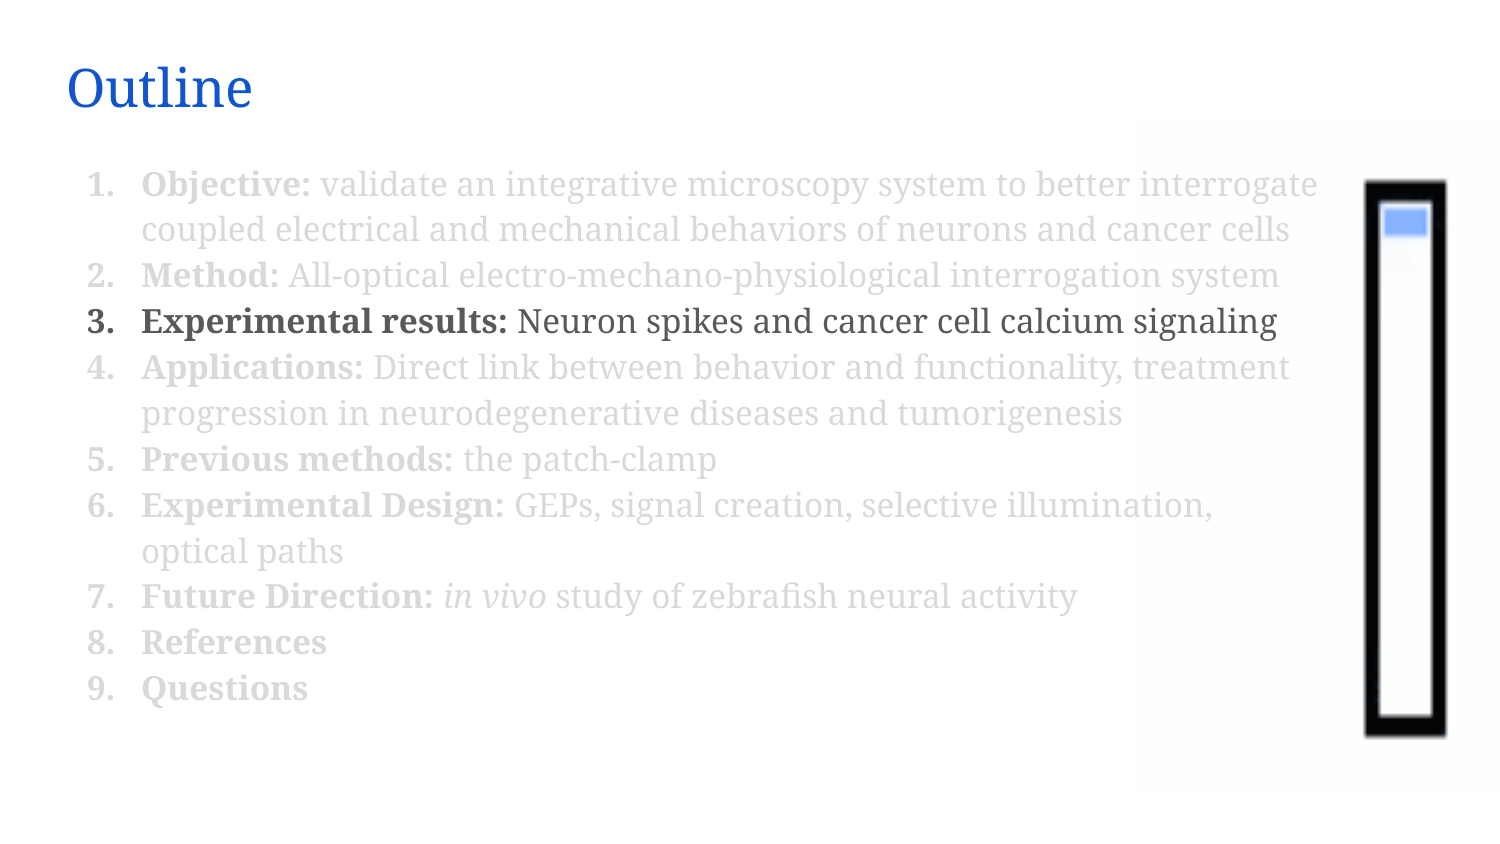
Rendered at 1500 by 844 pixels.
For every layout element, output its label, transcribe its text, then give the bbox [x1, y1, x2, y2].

picture [1031, 116, 1500, 795]
list Objective: validate an integrative microscopy system to better interrogate coupled electrical and mechanical behaviors of neurons and cancer cells Method: All-optical electro-mechano-physiological interrogation system Experimental results: Neuron spikes and cancer cell calcium signaling Applications: Direct link between behavior and functionality, treatment progression in neurodegenerative diseases and tumorigenesis Previous methods: the patch-clamp Experimental Design: GEPs, signal creation, selective illumination, optical paths Future Direction: in vivo study of zebrafish neural activity References Questions [51, 141, 1339, 703]
title Outline [51, 39, 1041, 134]
